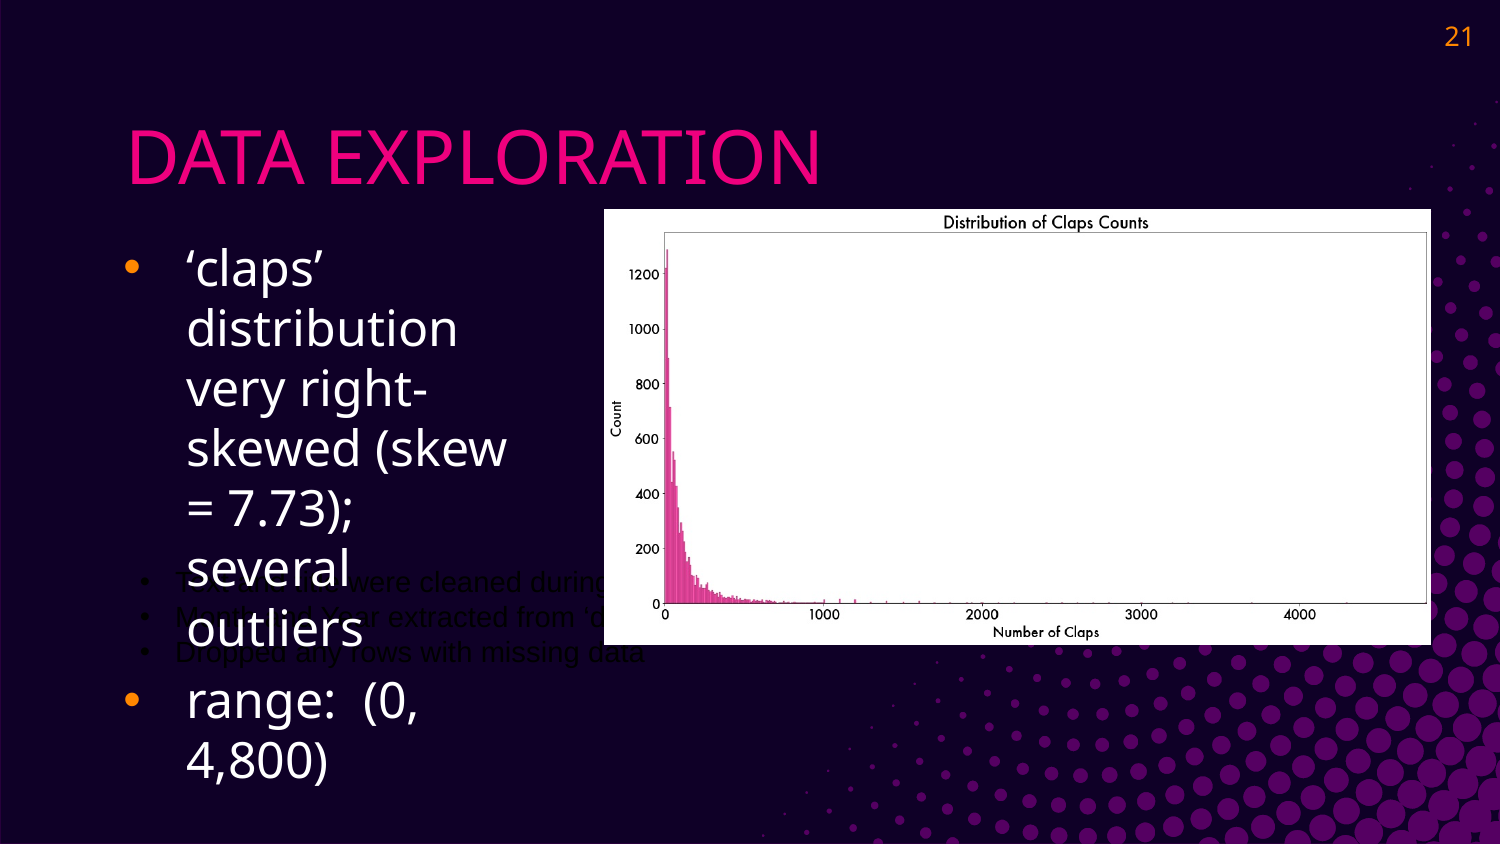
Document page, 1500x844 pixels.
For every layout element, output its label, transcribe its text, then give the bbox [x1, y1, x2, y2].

slide_number 21 [1385, 5, 1476, 71]
text_box ‘claps’ distribution very right-skewed (skew = 7.73); several outliers range: (0, 4,800) [96, 229, 536, 797]
text_box Text and title were cleaned during scraping Month and Year extracted from ‘date’ post-scrape Dropped any rows with missing data [125, 556, 1238, 807]
text_box DATA EXPLORATION [124, 58, 1317, 200]
picture [604, 208, 1431, 646]
